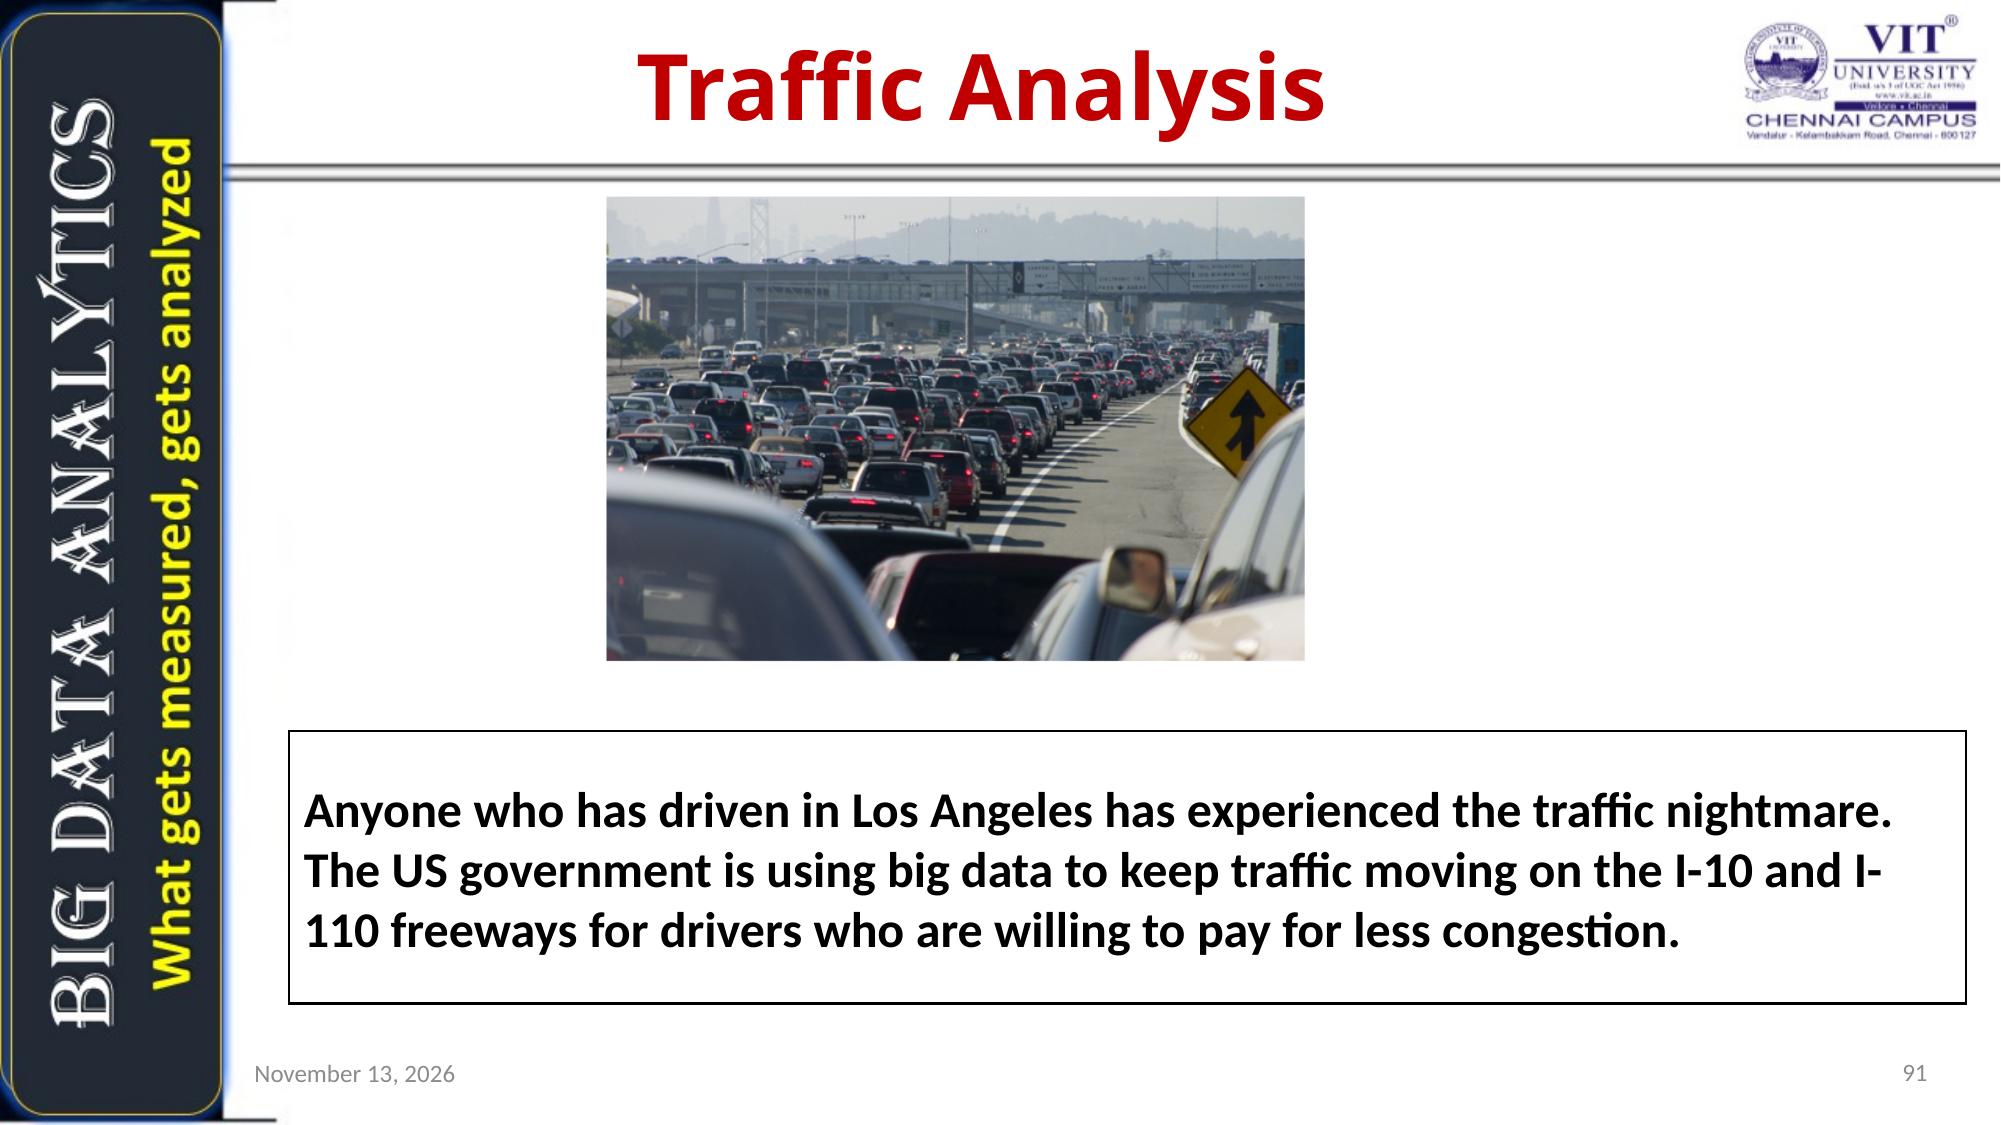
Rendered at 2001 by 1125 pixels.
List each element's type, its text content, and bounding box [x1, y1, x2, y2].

picture [0, 0, 2001, 1125]
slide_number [239, 1042, 588, 1103]
title Traffic Analysis [239, 16, 1725, 167]
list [587, 193, 1311, 666]
slide_number 91 [1778, 1040, 1943, 1103]
text_box Anyone who has driven in Los Angeles has experienced the traffic nightmare. The US government is using big data to keep traffic moving on the I-10 and I-110 freeways for drivers who are willing to pay for less congestion. [288, 730, 1967, 1005]
